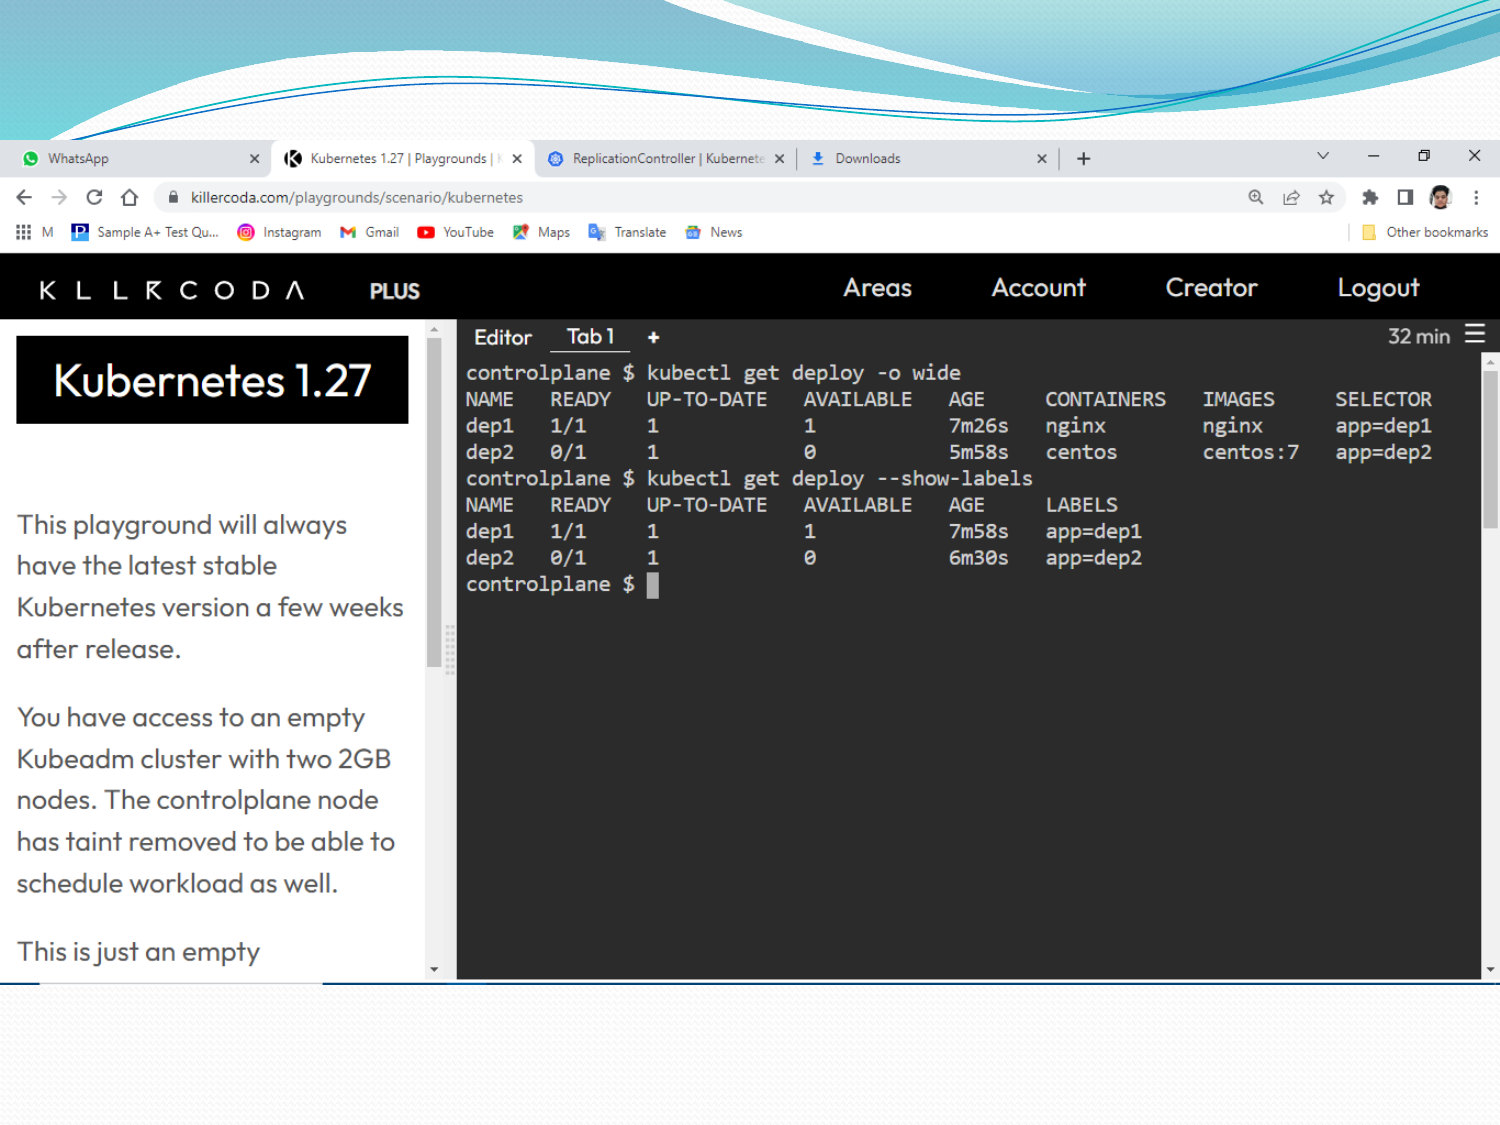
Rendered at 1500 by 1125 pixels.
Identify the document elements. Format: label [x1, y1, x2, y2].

picture [0, 140, 1500, 985]
